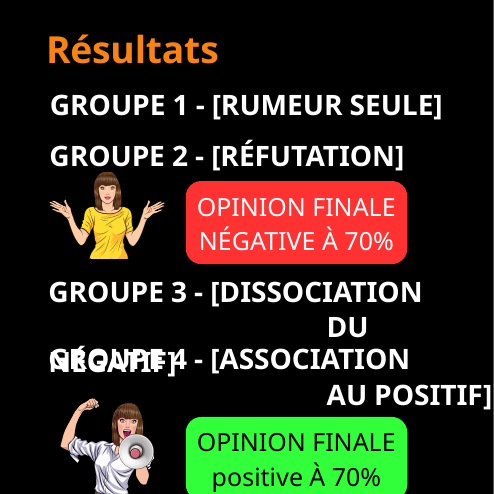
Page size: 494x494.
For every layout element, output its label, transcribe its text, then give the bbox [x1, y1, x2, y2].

text_box GROUPE 3 - [DISSOCIATION DU NÉGATIF] [48, 272, 494, 340]
text_box Résultats [0, 16, 265, 72]
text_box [185, 180, 408, 265]
text_box GROUPE 4 - [ASSOCIATION AU POSITIF] [48, 340, 494, 411]
text_box [49, 173, 165, 259]
text_box GROUPE 2 - [RÉFUTATION] [49, 130, 446, 173]
text_box [60, 411, 155, 494]
text_box GROUPE 1 - [RUMEUR SEULE] [48, 80, 445, 122]
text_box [185, 416, 408, 494]
